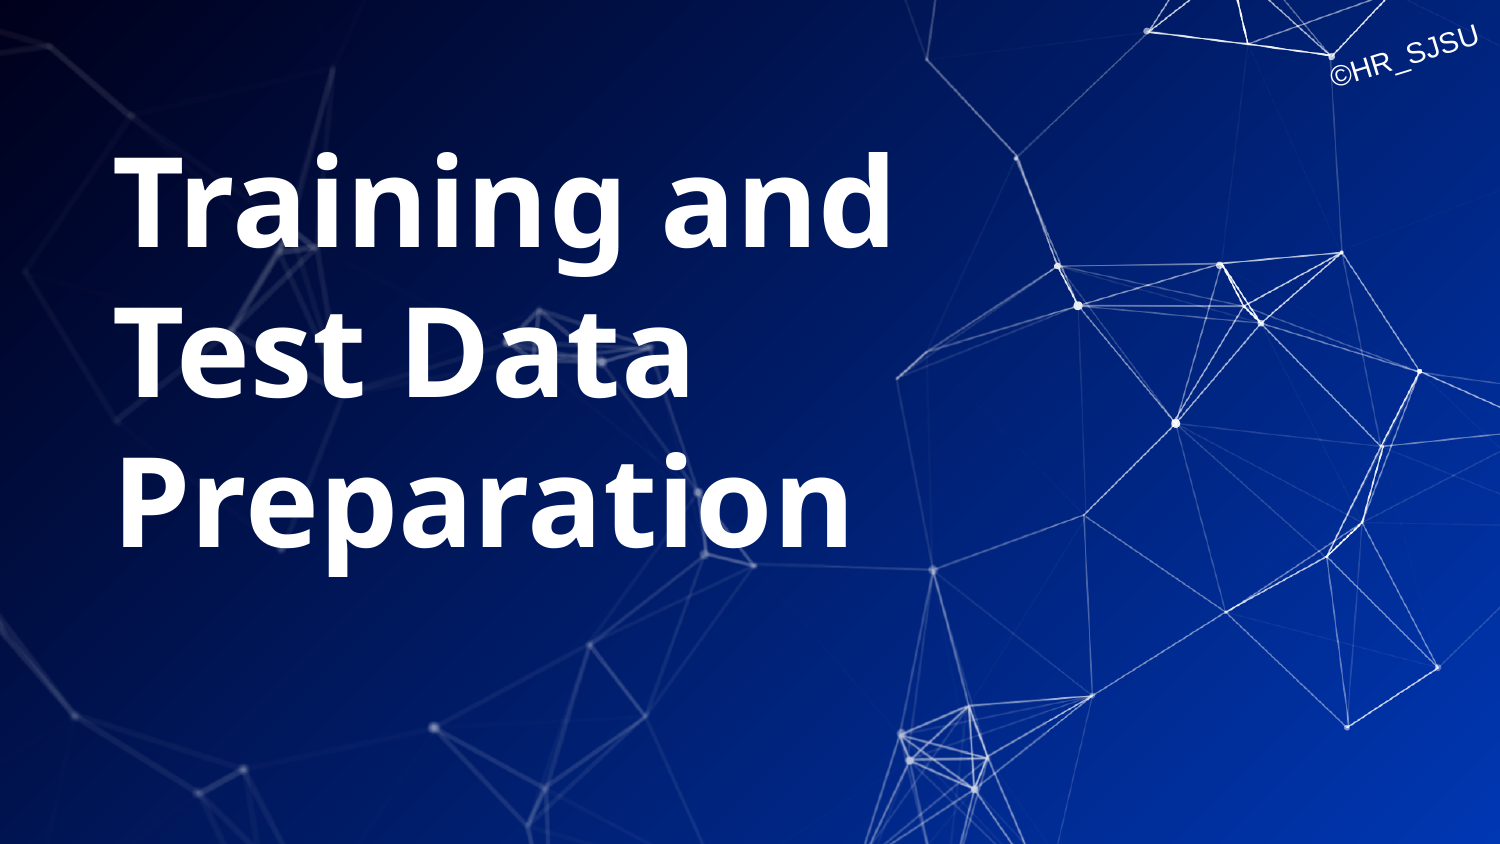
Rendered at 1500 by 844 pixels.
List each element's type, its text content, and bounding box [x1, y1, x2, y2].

picture [0, 0, 1500, 844]
title Training and Test Data Preparation [112, 122, 1064, 313]
